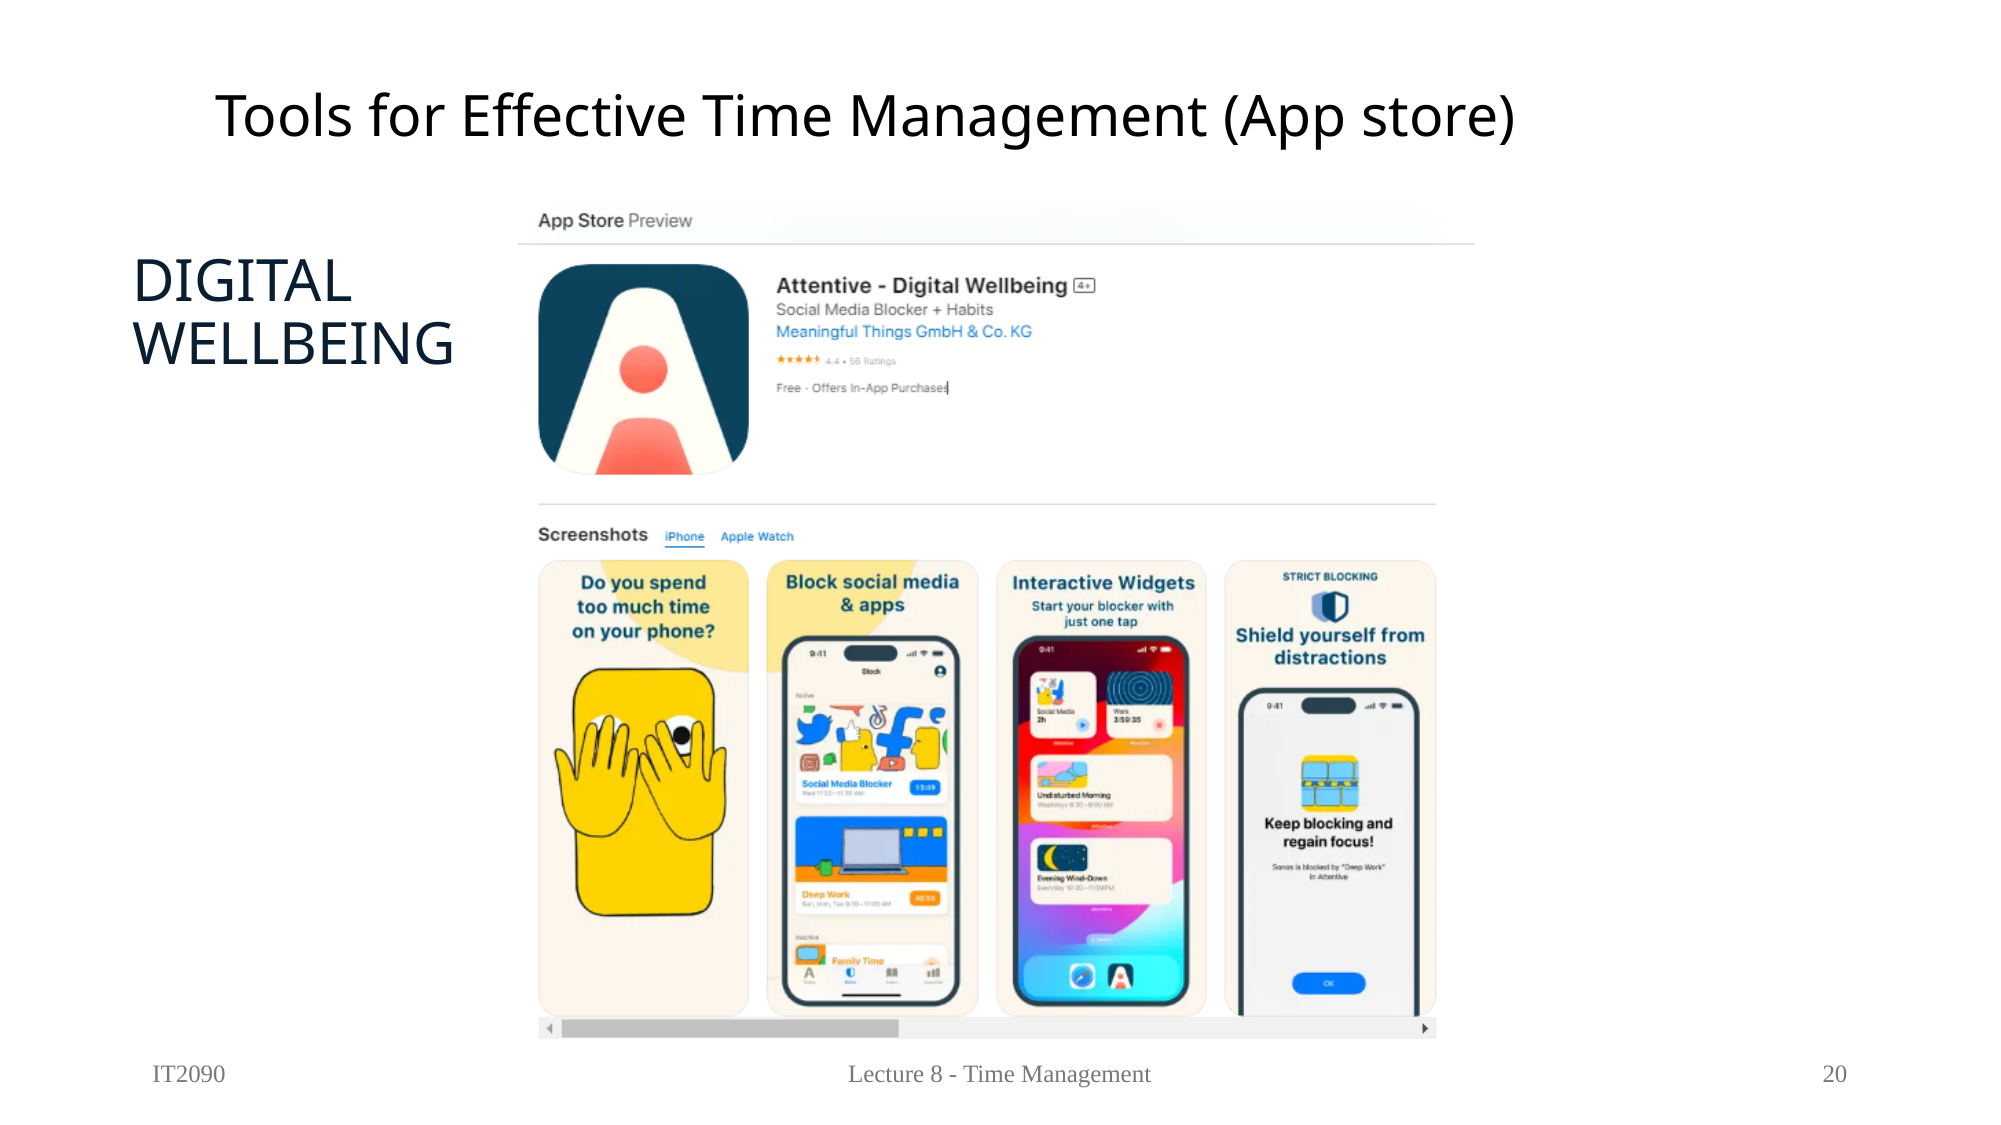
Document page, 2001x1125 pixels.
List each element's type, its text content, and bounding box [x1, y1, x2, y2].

slide_number 20 [1412, 1042, 1863, 1103]
footer Lecture 8 - Time Management [662, 1042, 1338, 1103]
picture [518, 200, 1476, 1039]
list Digital Wellbeing [117, 243, 518, 476]
title Tools for Effective Time Management (App store) [200, 47, 1716, 156]
slide_number IT2090 [137, 1042, 588, 1103]
